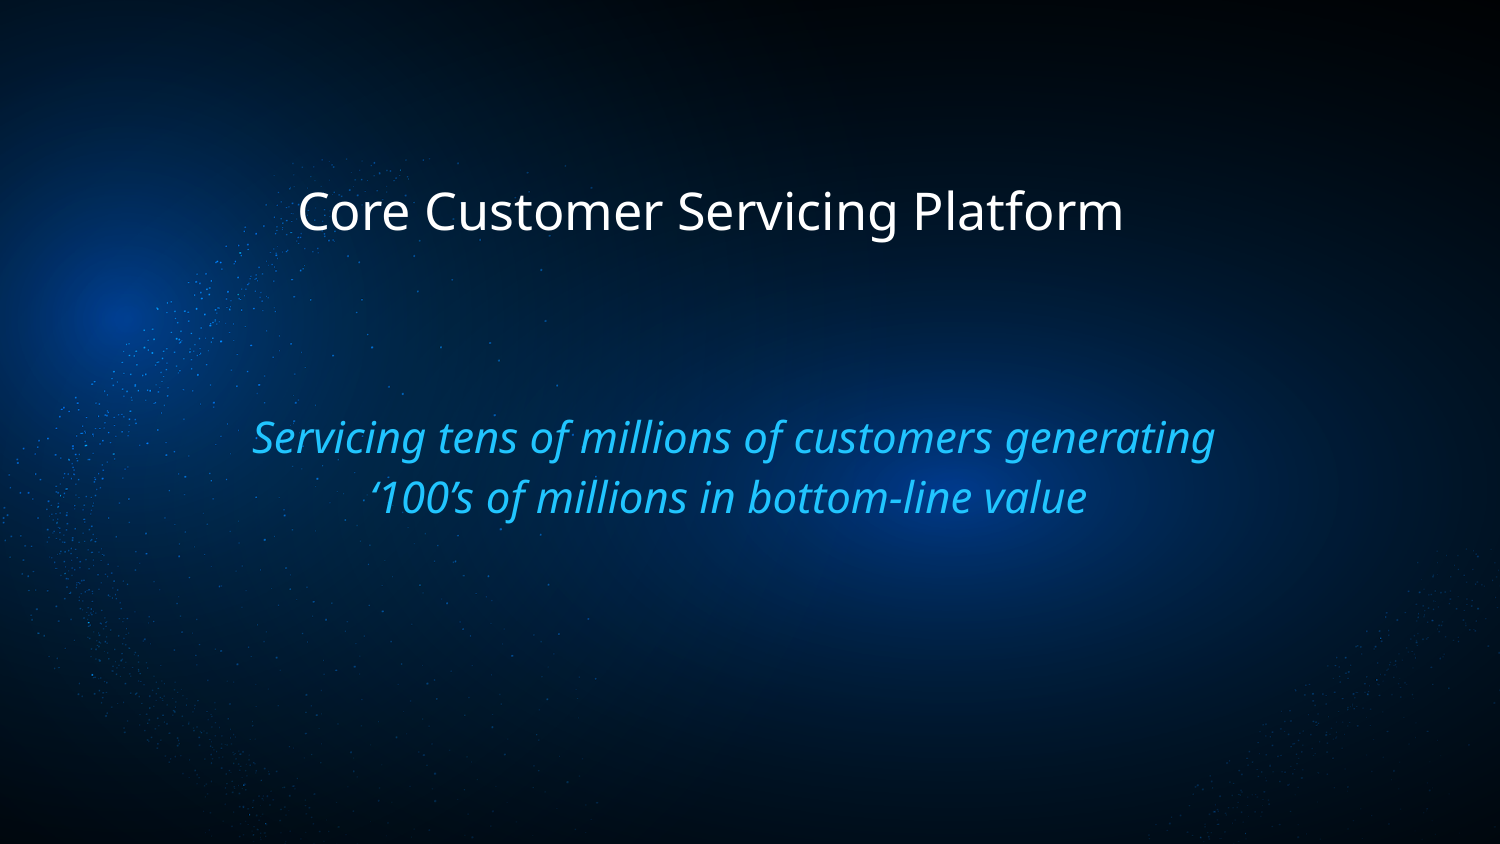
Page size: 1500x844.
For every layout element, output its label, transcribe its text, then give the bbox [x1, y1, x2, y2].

picture [0, 0, 1500, 844]
text_box Servicing tens of millions of customers generating ‘100’s of millions in bottom-line value [197, 386, 1272, 519]
text_box Core Customer Servicing Platform [180, 162, 1256, 295]
